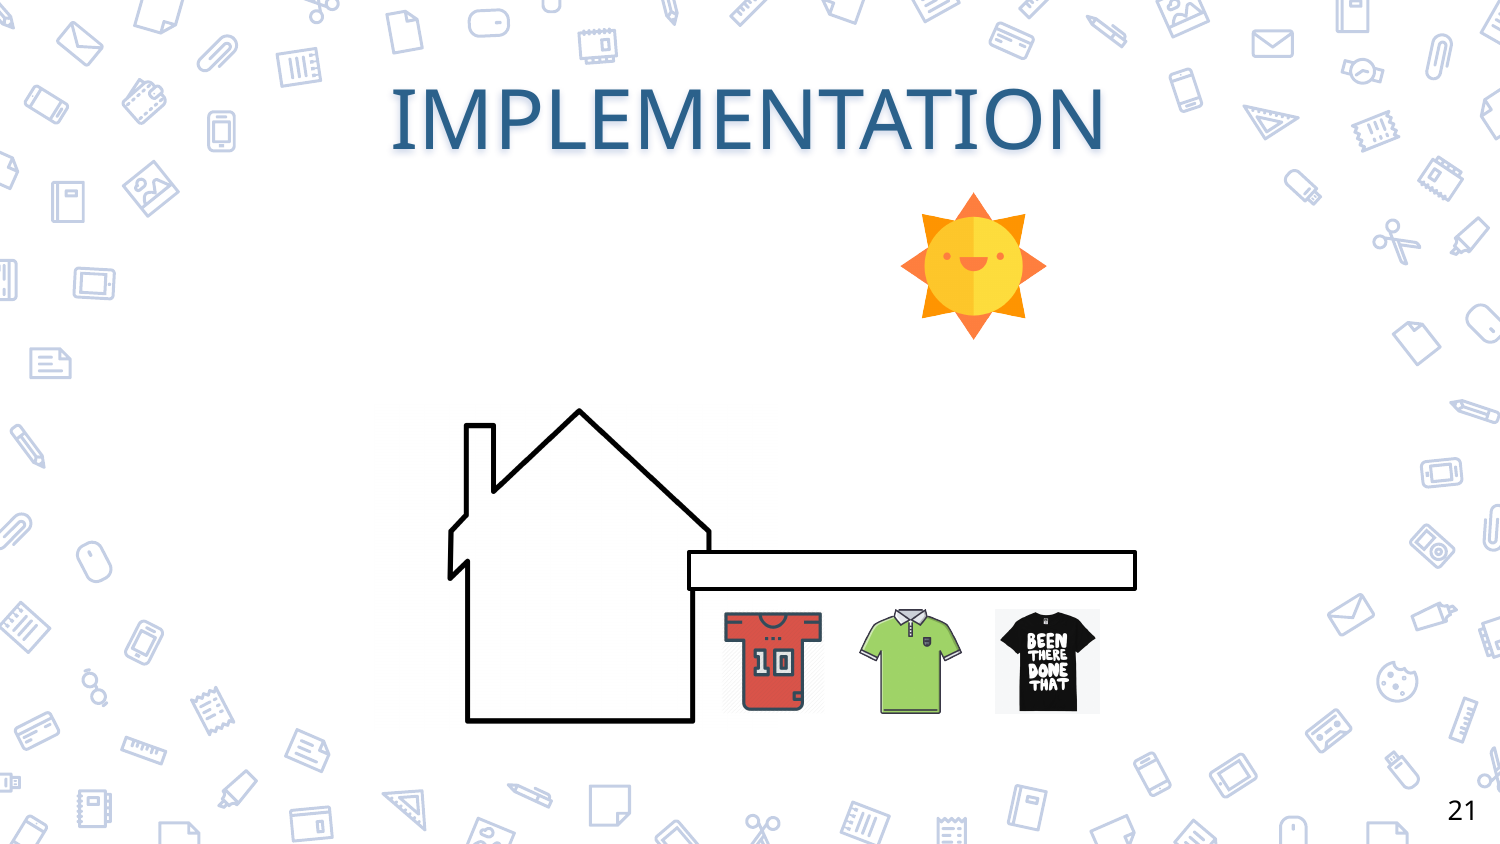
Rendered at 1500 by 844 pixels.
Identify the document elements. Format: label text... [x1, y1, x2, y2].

title IMPLEMENTATION [182, 58, 1318, 182]
slide_number 21 [1403, 779, 1494, 844]
picture [373, 404, 825, 731]
text_box [783, 550, 1137, 591]
picture [899, 192, 1047, 340]
picture [858, 609, 963, 714]
picture [995, 609, 1100, 714]
